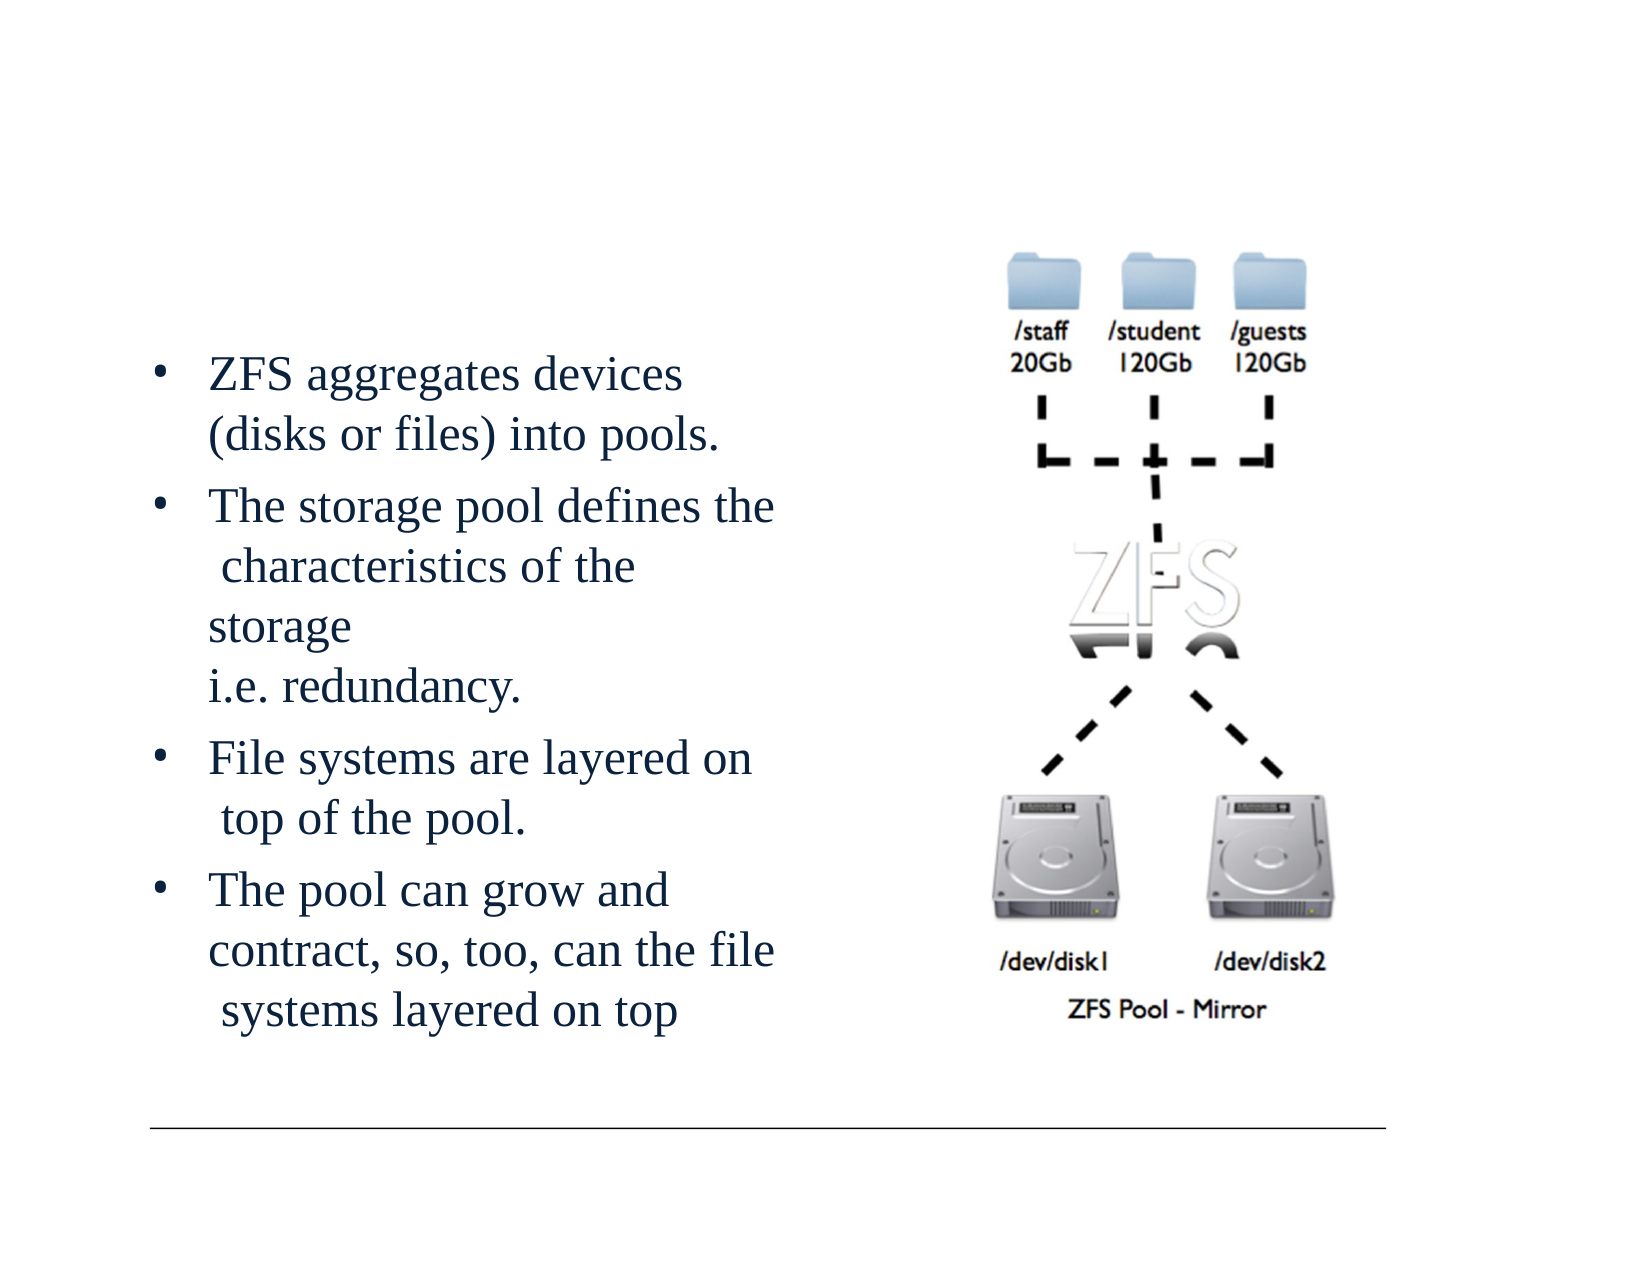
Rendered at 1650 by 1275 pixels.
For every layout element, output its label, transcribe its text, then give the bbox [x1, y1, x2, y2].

text_box ZFS aggregates devices (disks or files) into pools. The storage pool defines the characteristics of the storage i.e. redundancy. File systems are layered on top of the pool. The pool can grow and contract, so, too, can the file systems layered on top [149, 338, 781, 1037]
picture [990, 250, 1340, 1020]
